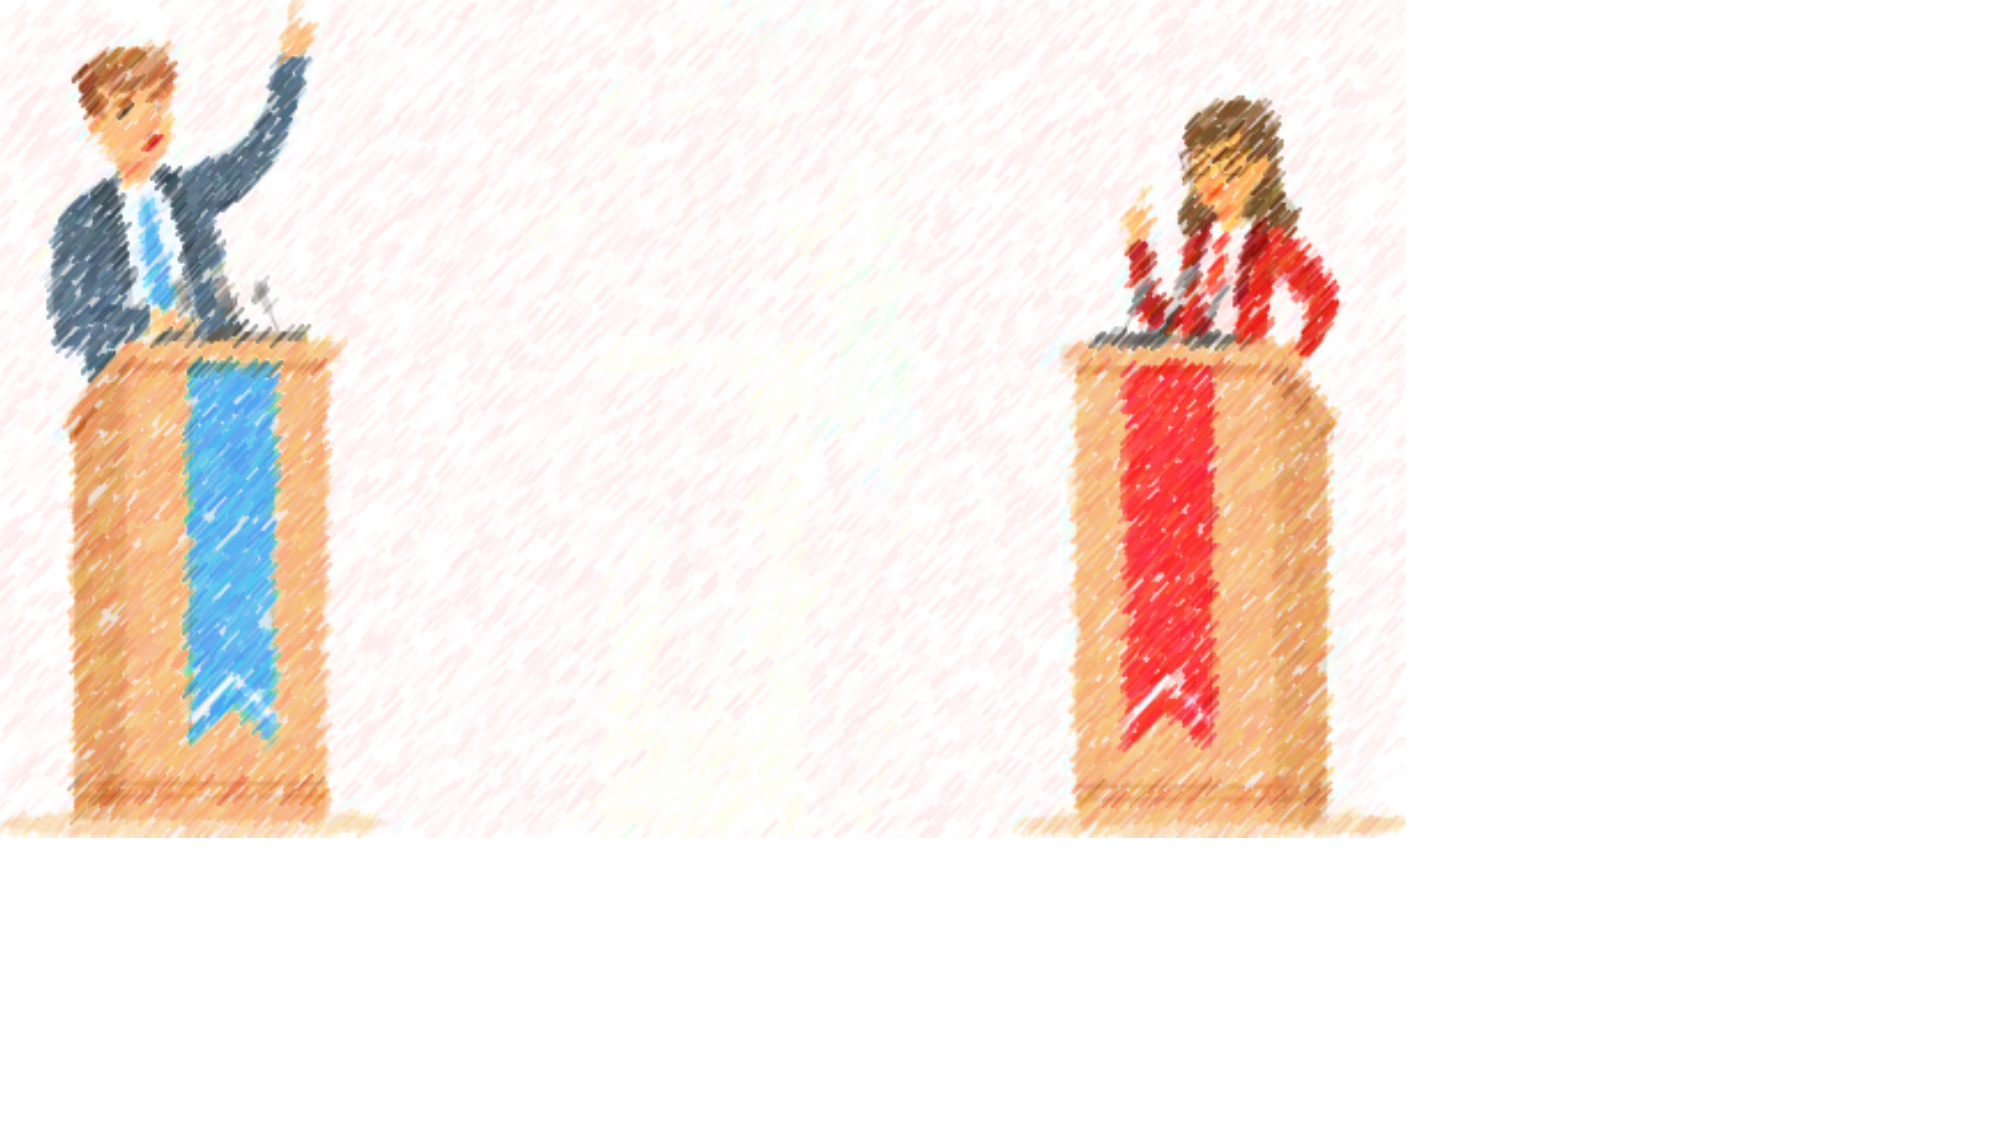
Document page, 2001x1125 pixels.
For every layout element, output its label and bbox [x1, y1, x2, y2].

text_box [0, 0, 1406, 839]
